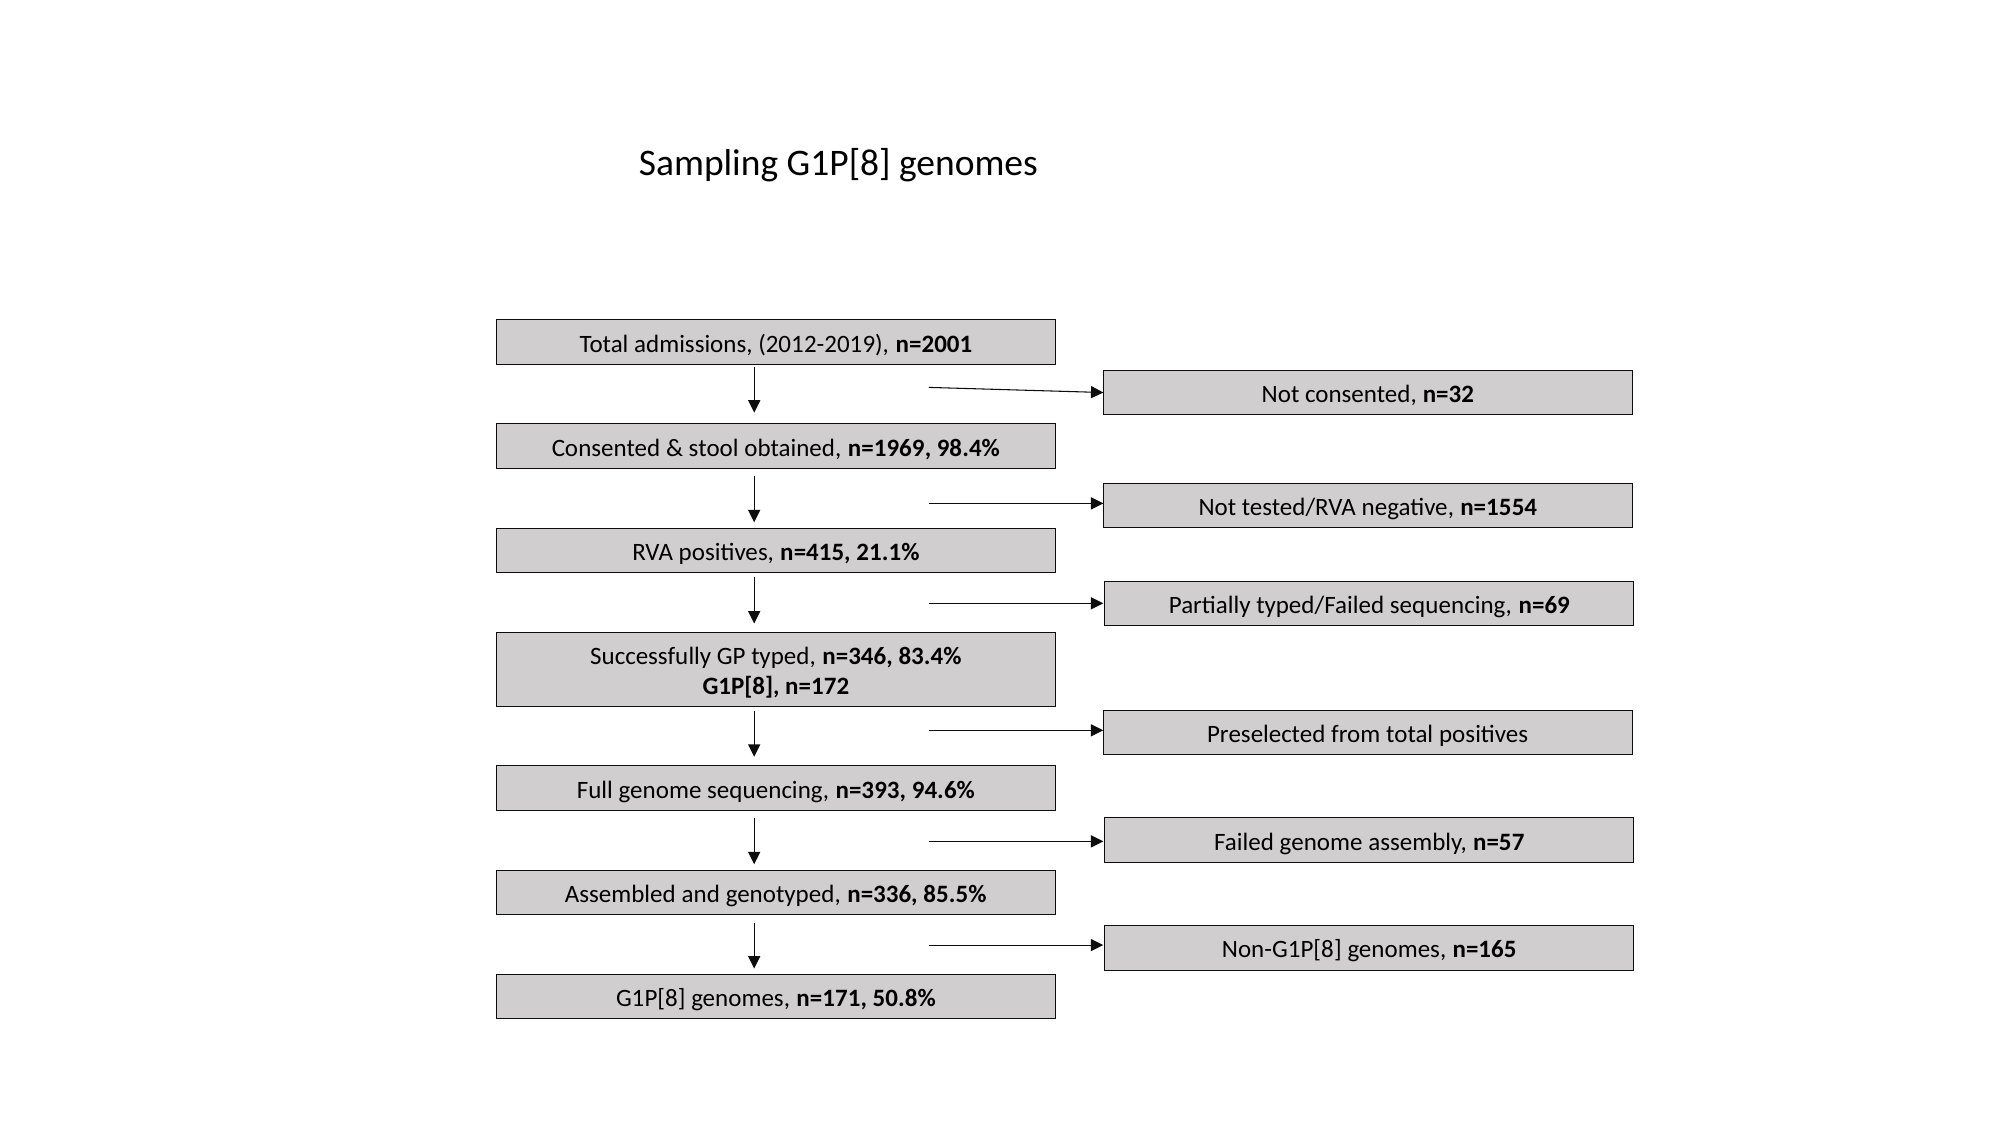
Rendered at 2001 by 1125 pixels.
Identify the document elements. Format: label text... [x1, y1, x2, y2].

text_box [496, 319, 1634, 1020]
text_box Sampling G1P[8] genomes [624, 130, 1054, 190]
